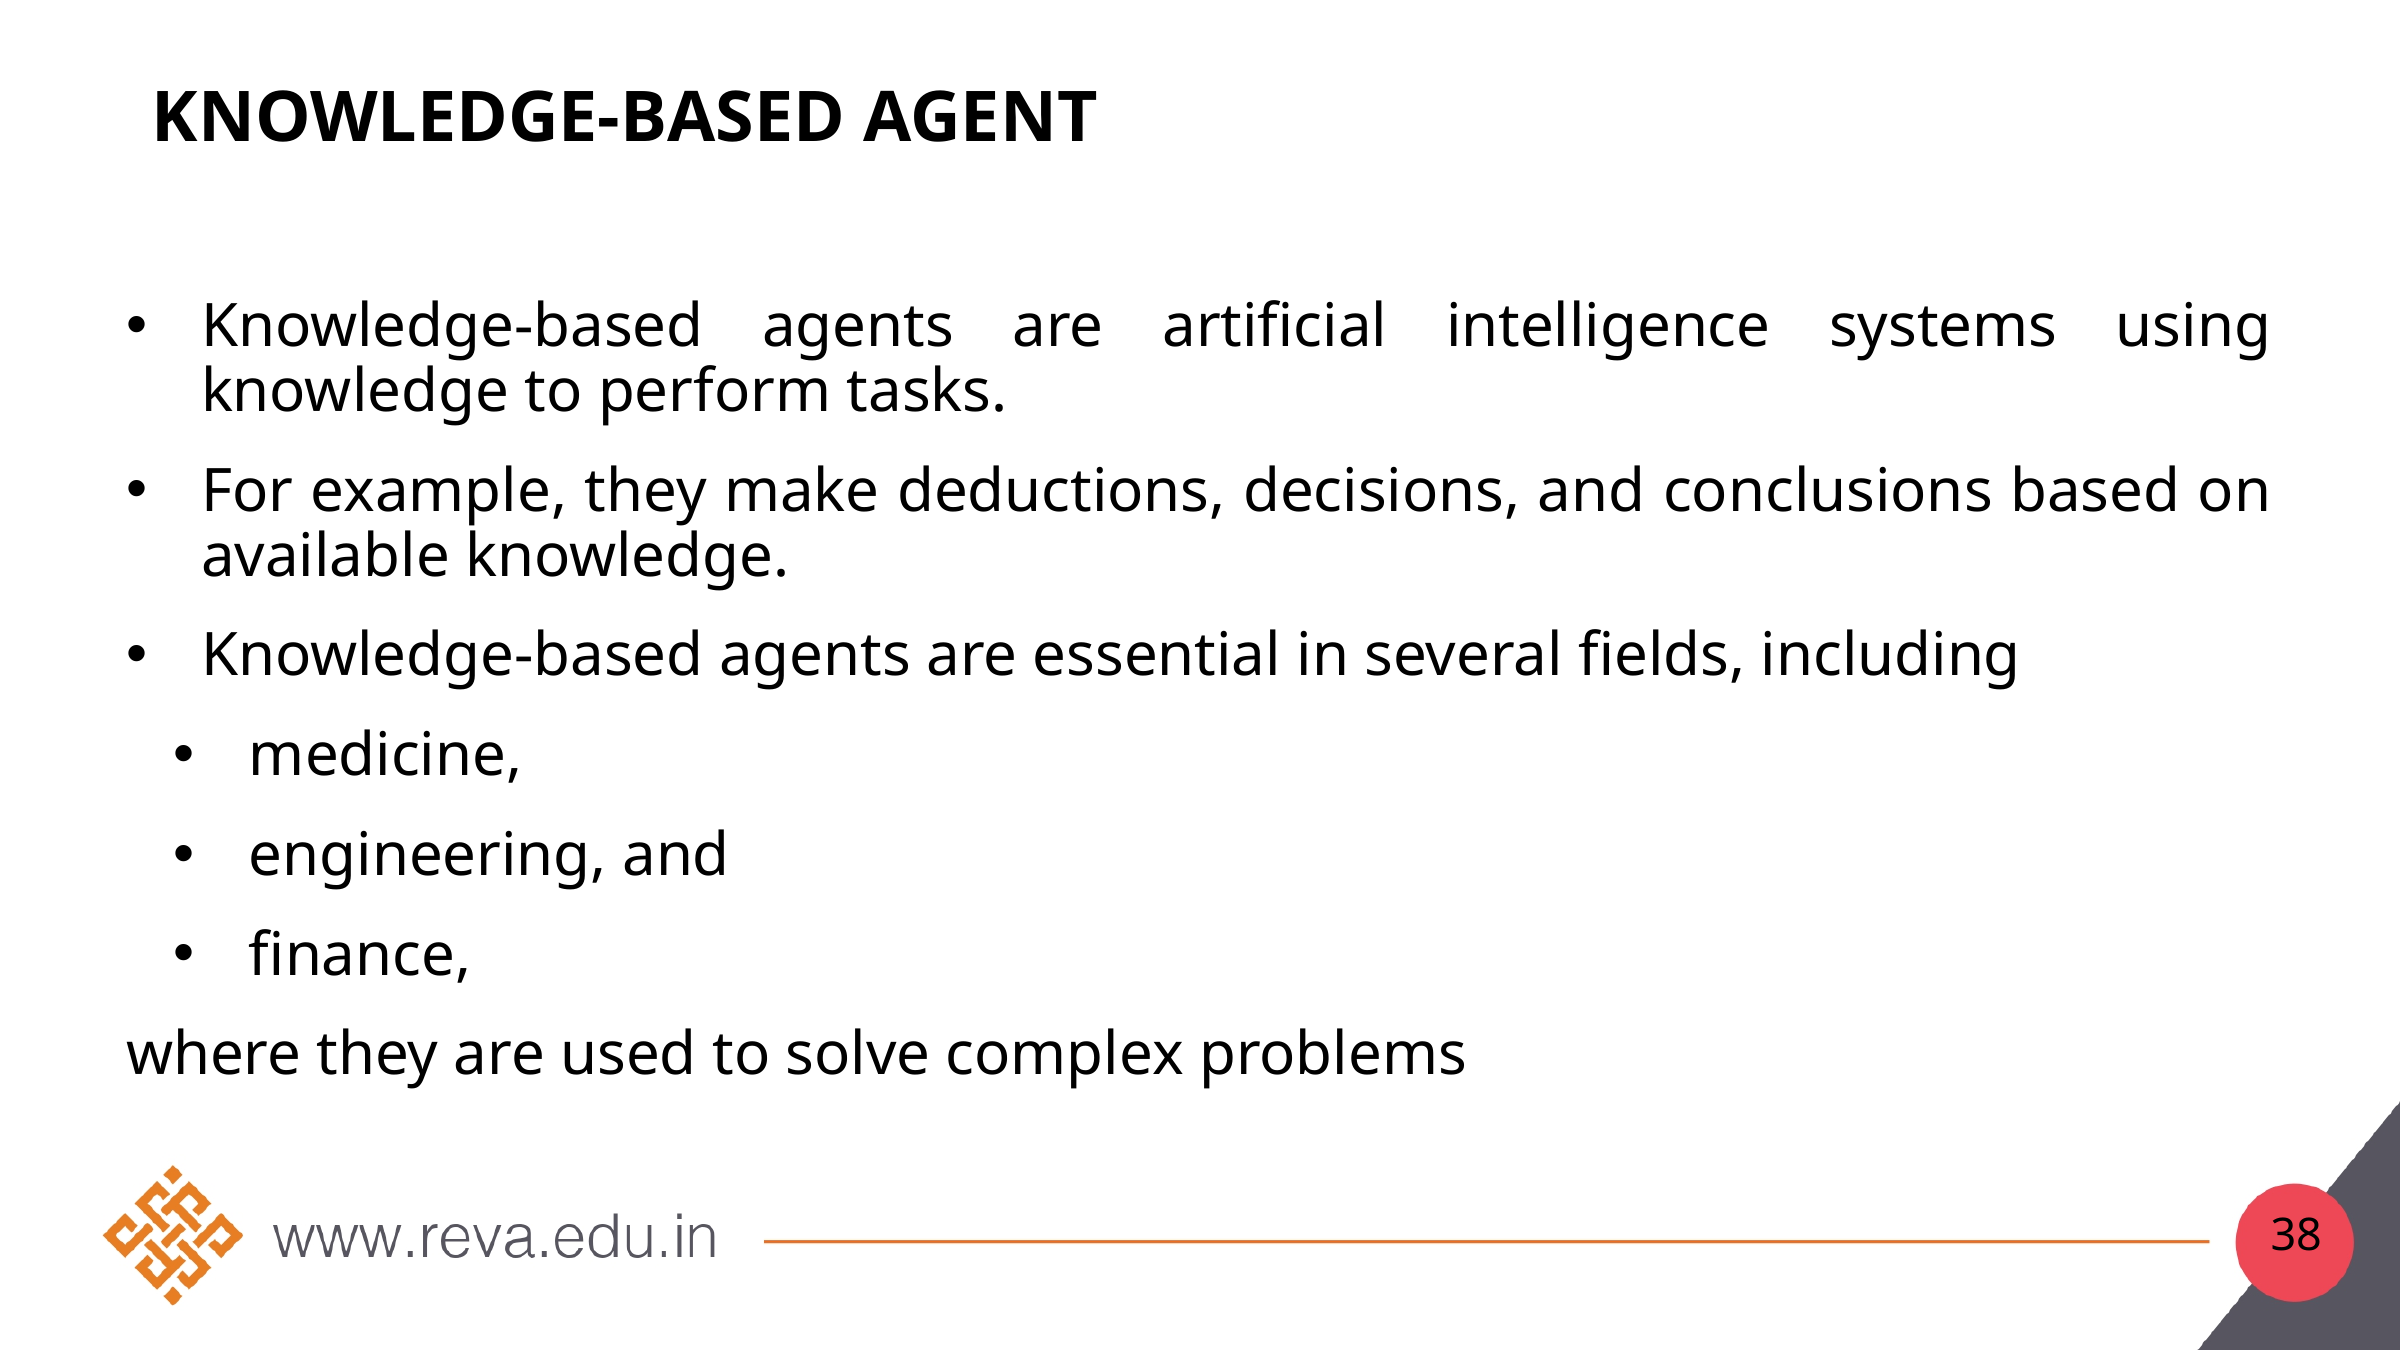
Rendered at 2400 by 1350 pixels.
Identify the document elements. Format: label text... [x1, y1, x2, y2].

slide_number 38 [2237, 1200, 2355, 1272]
list Knowledge-based agents are artificial intelligence systems using knowledge to perform tasks. For example, they make deductions, decisions, and conclusions based on available knowledge. Knowledge-based agents are essential in several fields, including medicine, engineering, and finance, where they are used to solve complex problems [111, 287, 2288, 1138]
picture [0, 0, 2400, 1350]
title Knowledge-Based Agent [136, 77, 1360, 243]
